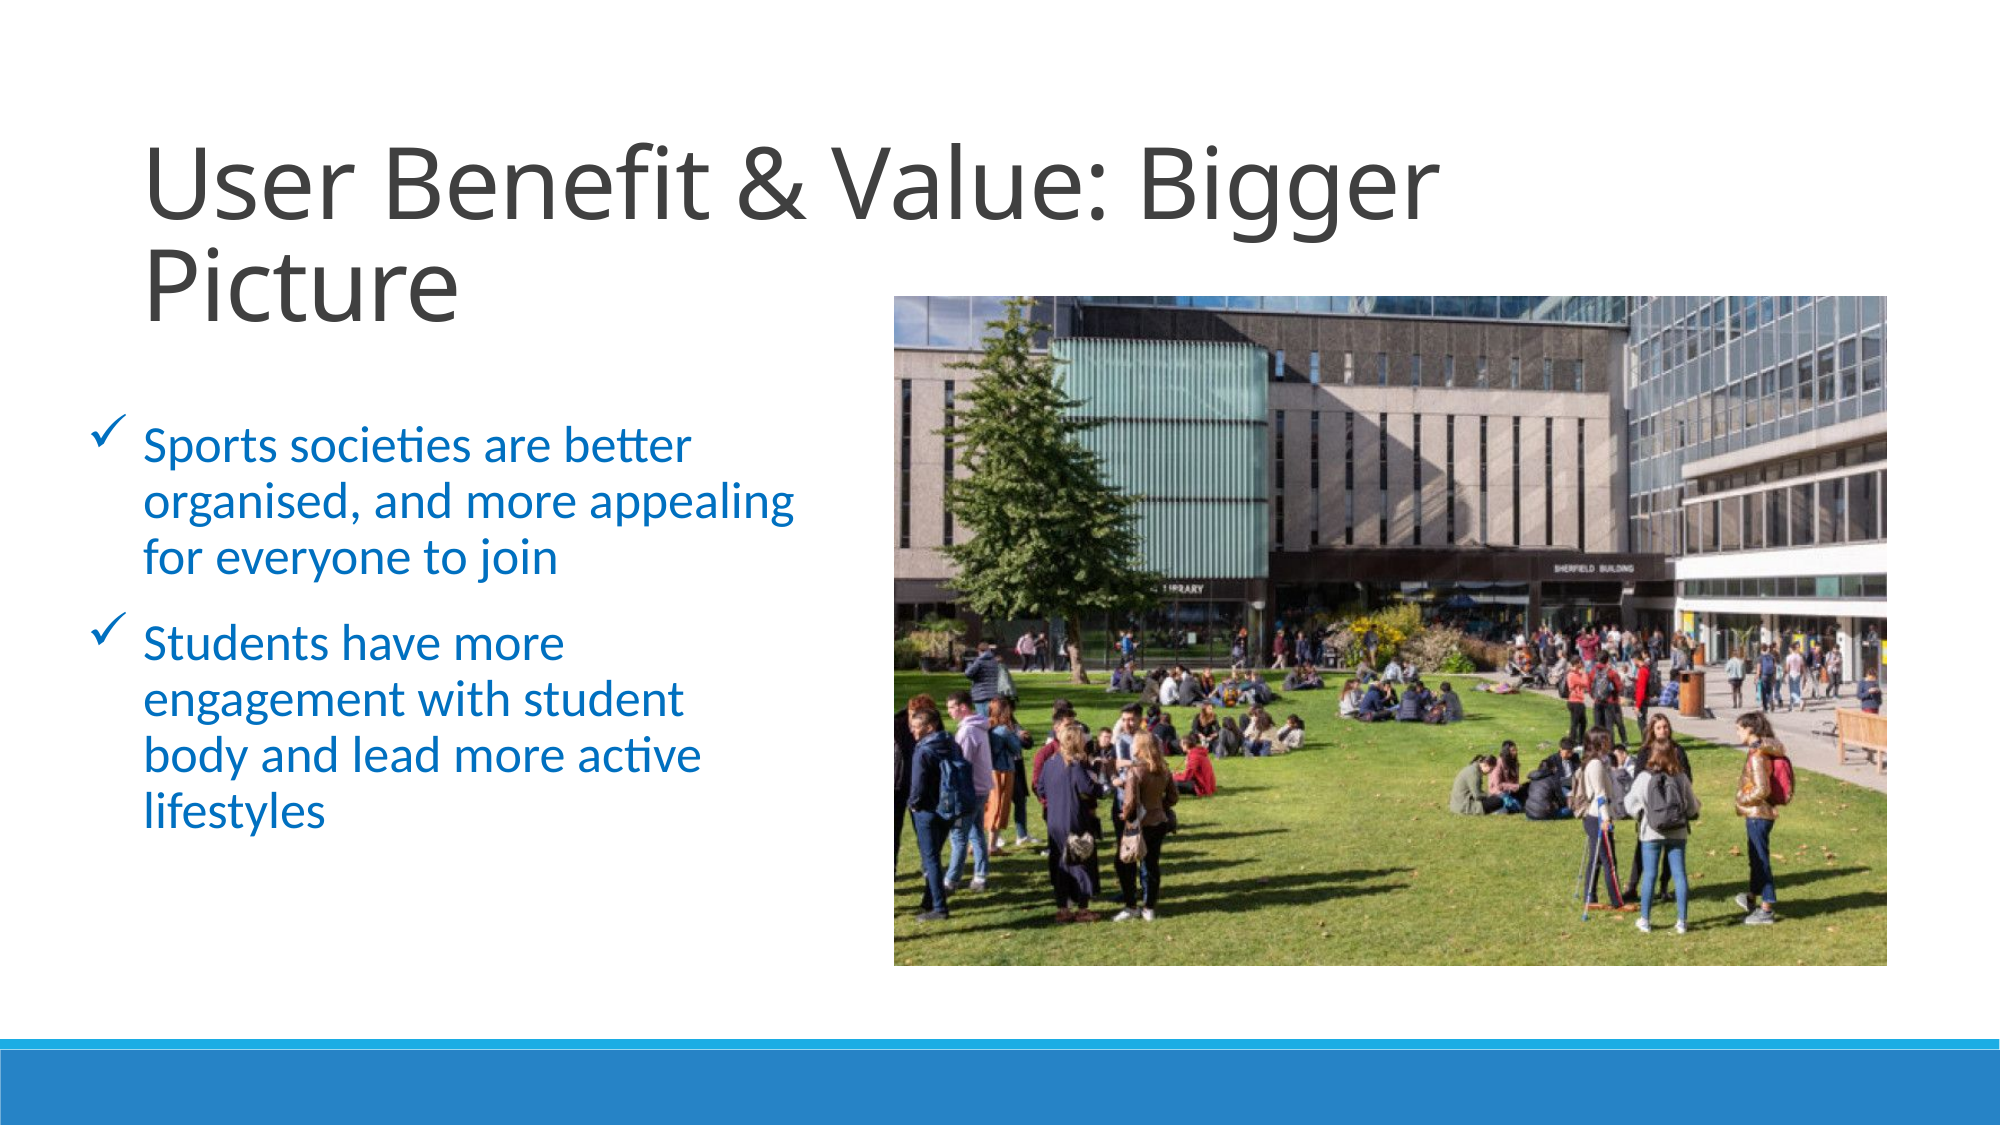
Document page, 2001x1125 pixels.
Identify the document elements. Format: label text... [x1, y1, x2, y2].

text_box User Benefit & Value: Bigger Picture [125, 130, 1776, 369]
text_box Sports societies are better organised, and more appealing for everyone to join Students have more engagement with student body and lead more active lifestyles [71, 409, 829, 848]
picture [893, 295, 1888, 966]
